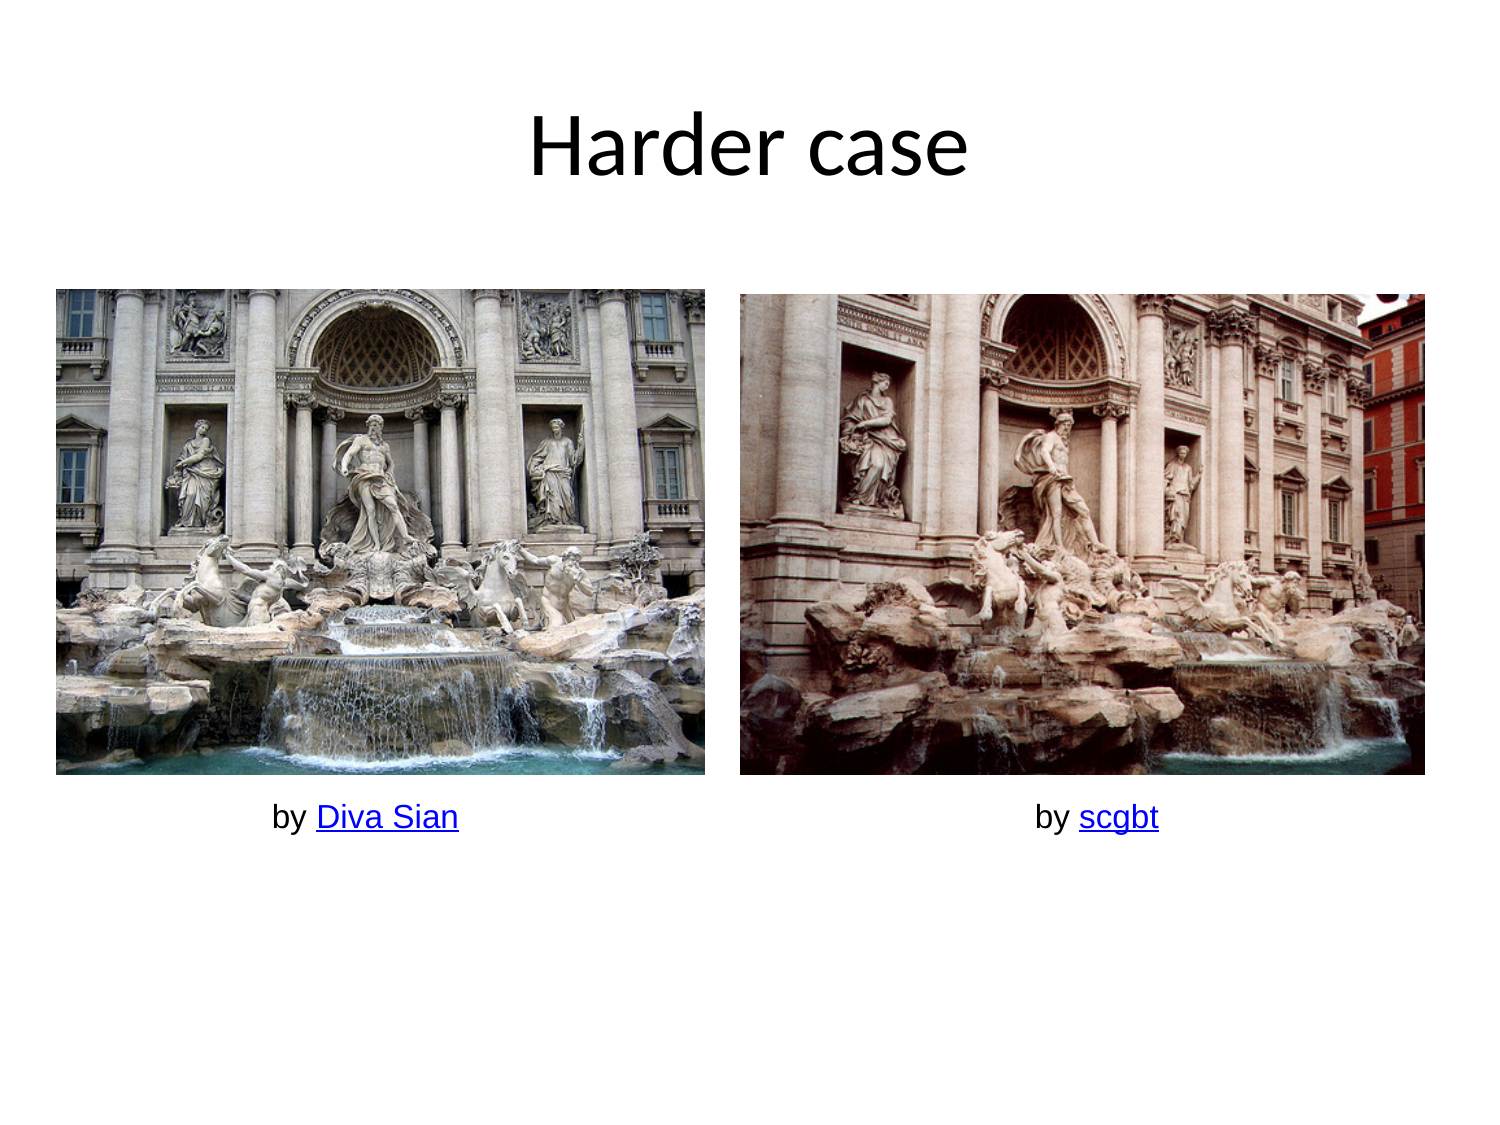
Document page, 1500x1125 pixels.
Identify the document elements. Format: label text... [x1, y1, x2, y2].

text_box by scgbt [799, 787, 1394, 843]
picture [56, 288, 705, 776]
text_box by Diva Sian [68, 787, 663, 843]
title Harder case [75, 45, 1425, 233]
picture [740, 294, 1426, 776]
